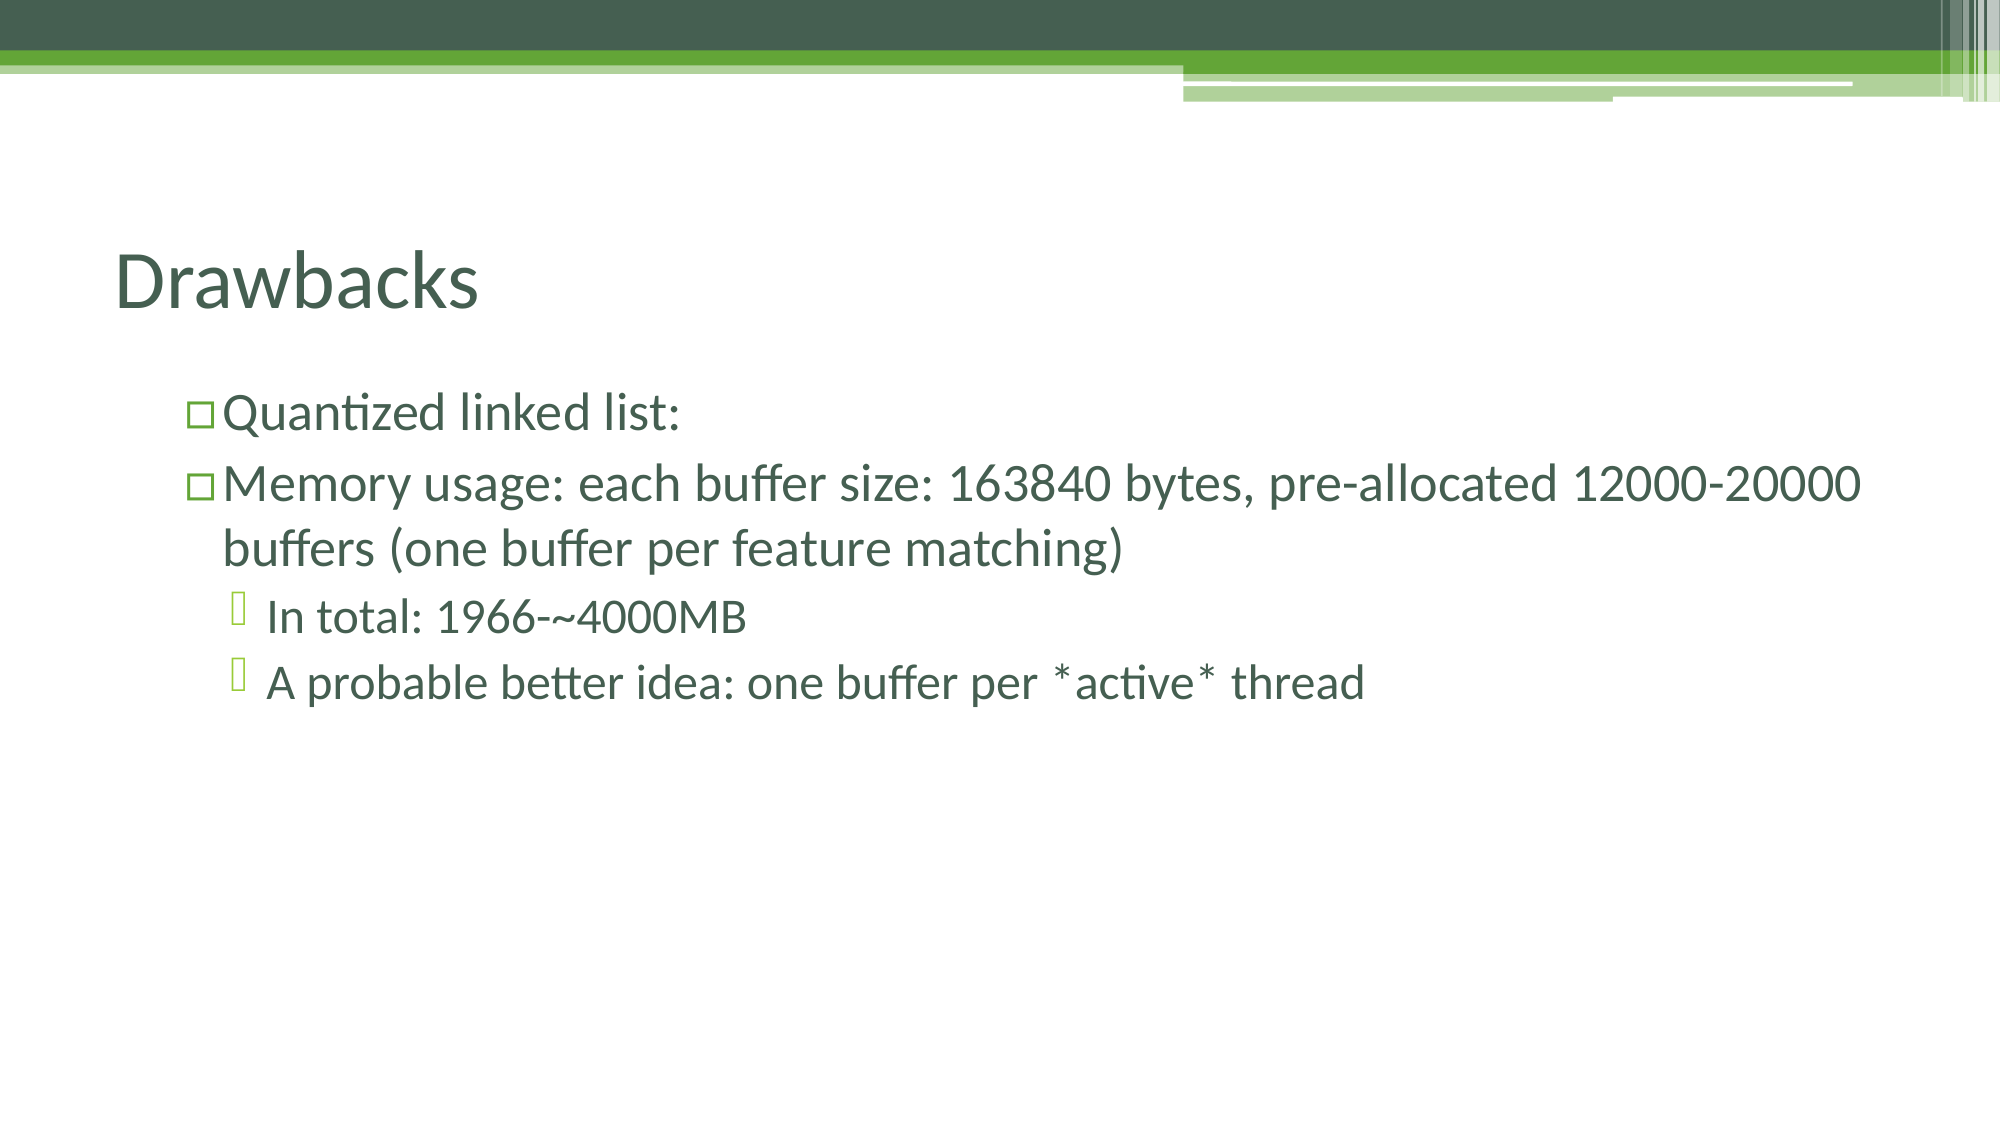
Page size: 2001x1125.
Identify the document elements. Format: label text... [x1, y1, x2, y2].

title Drawbacks [99, 187, 1900, 363]
list Quantized linked list: Memory usage: each buffer size: 163840 bytes, pre-allocated 12000-20000 buffers (one buffer per feature matching) In total: 1966-~4000MB A probable better idea: one buffer per *active* thread [99, 368, 1900, 1079]
